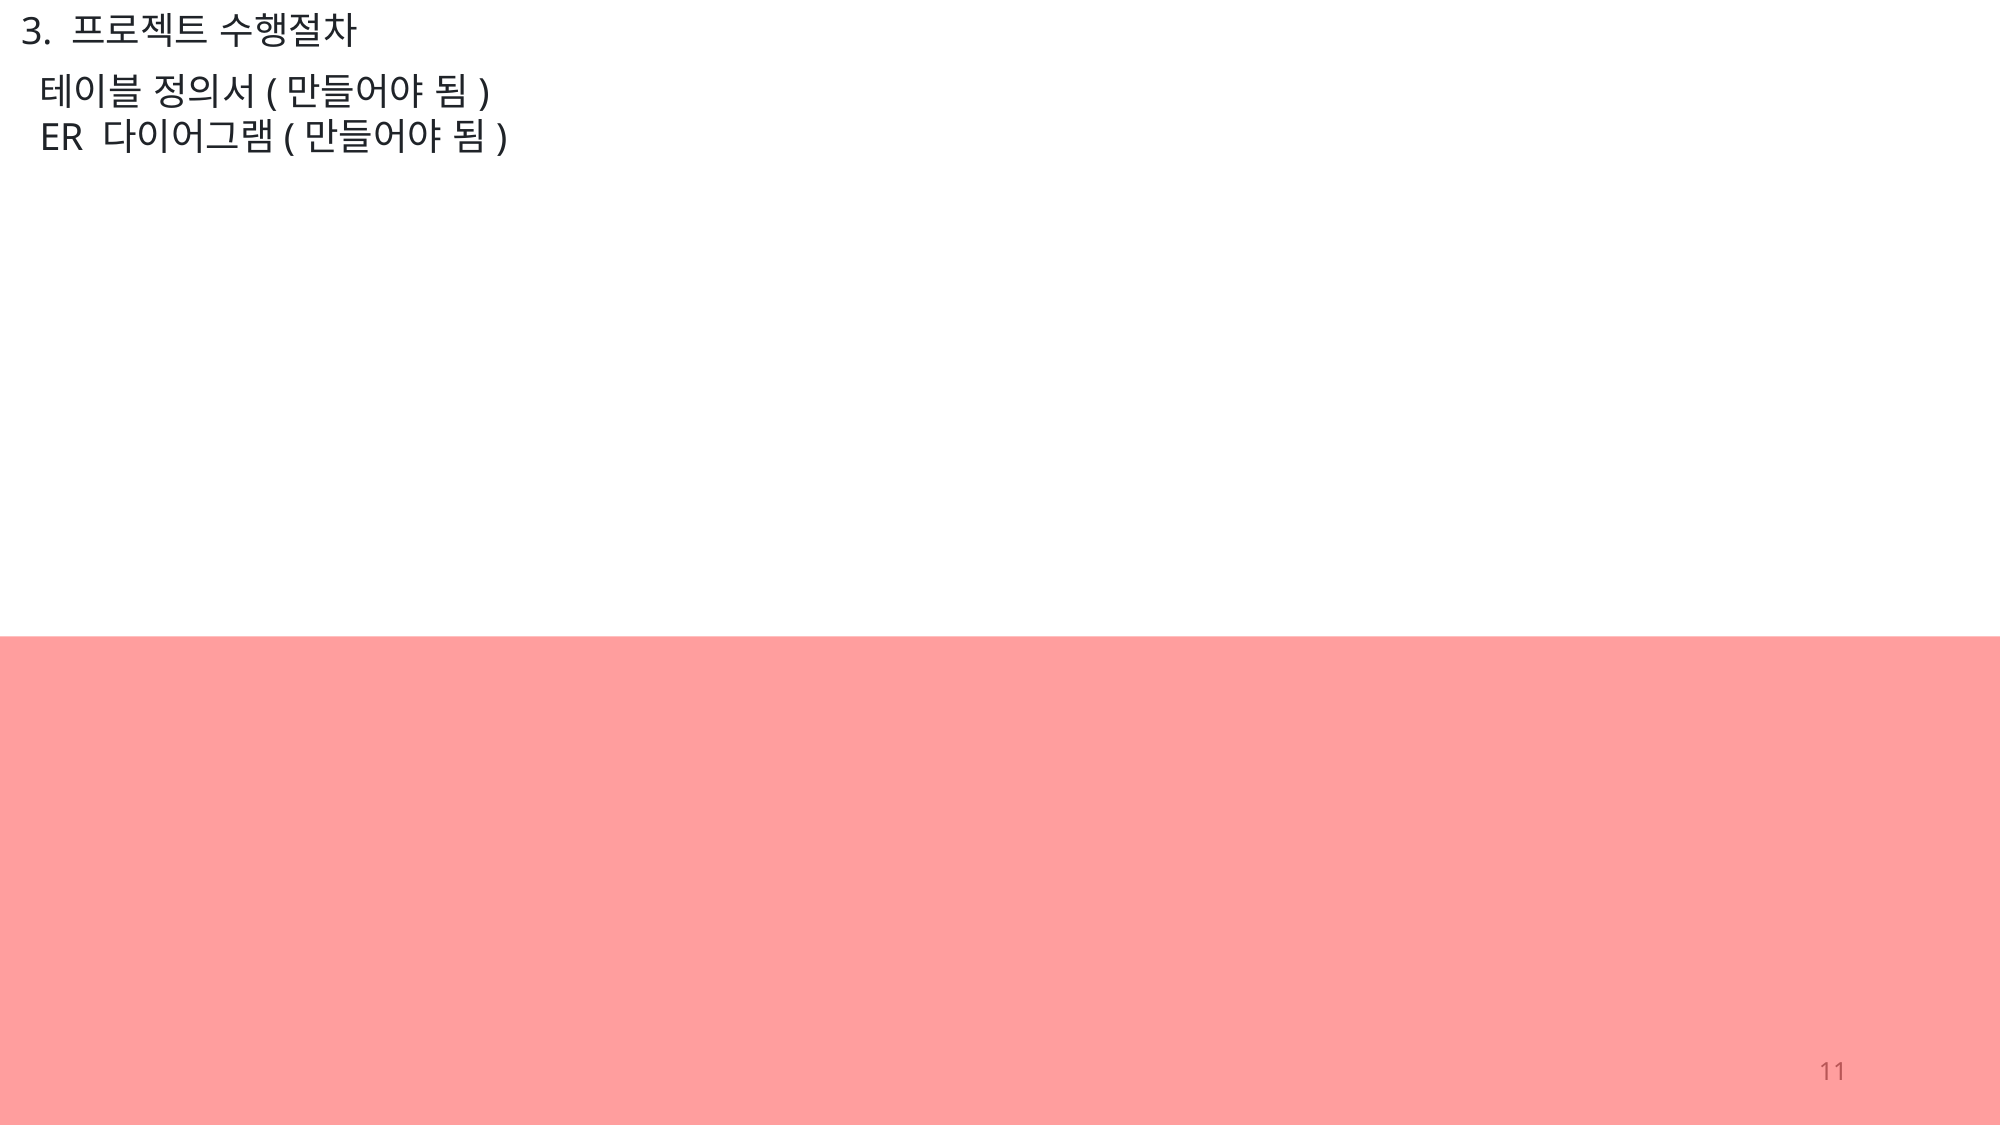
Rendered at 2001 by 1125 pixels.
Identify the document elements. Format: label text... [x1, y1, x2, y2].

text_box 테이블 정의서(만들어야 됨) ER 다이어그램(만들어야 됨) [24, 60, 523, 166]
slide_number 11 [1412, 1042, 1863, 1103]
text_box [0, 635, 2000, 1125]
text_box 3. 프로젝트 수행절차 [6, 0, 373, 60]
